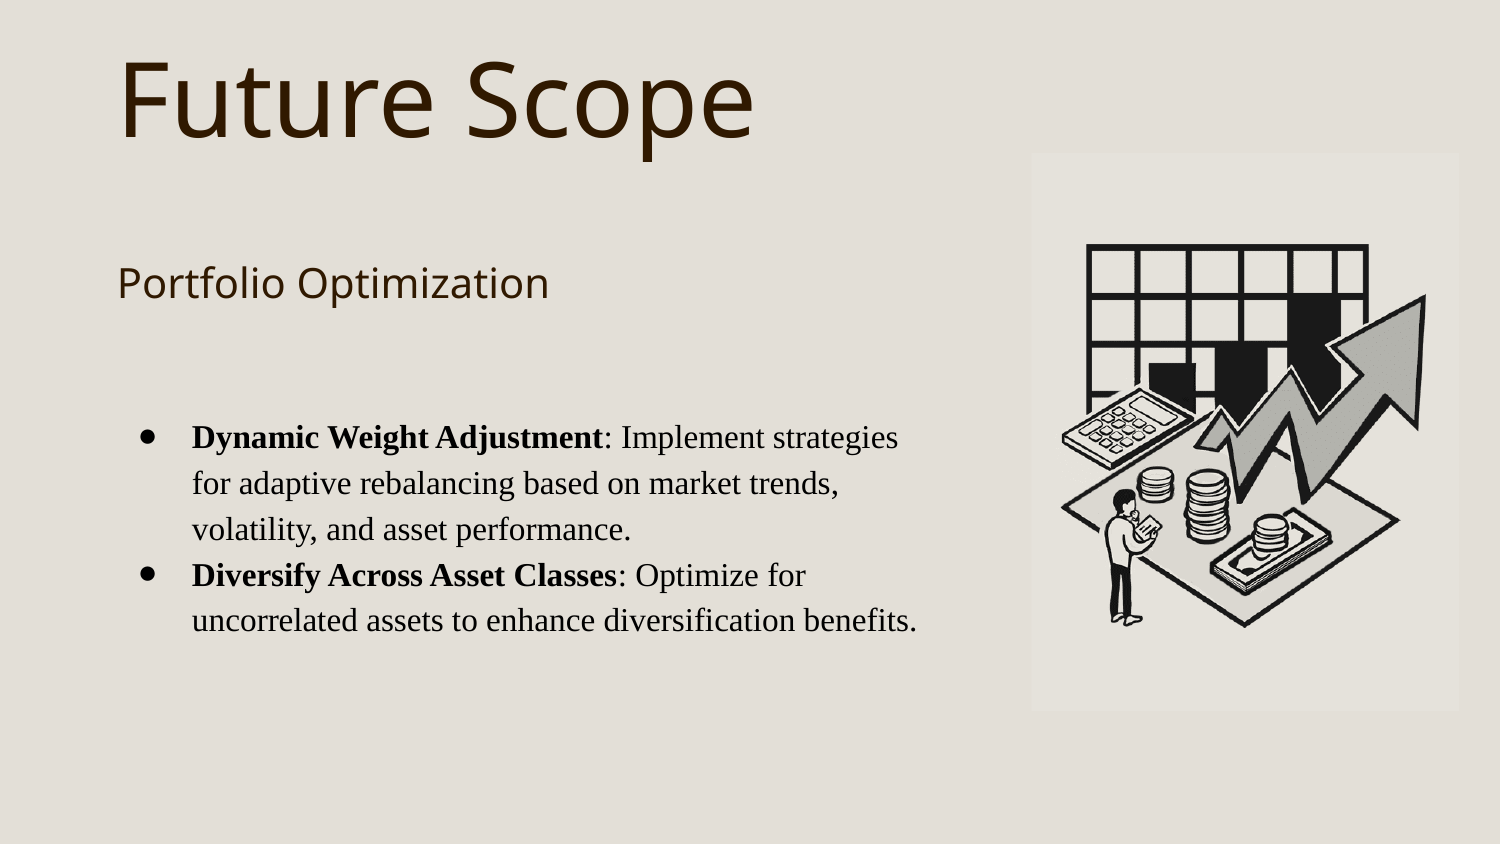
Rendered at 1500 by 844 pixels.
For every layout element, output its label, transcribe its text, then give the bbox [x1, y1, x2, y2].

subtitle Portfolio Optimization [101, 234, 566, 373]
picture [1031, 153, 1460, 711]
list Dynamic Weight Adjustment: Implement strategies for adaptive rebalancing based on market trends, volatility, and asset performance. Diversify Across Asset Classes: Optimize for uncorrelated assets to enhance diversification benefits. [101, 394, 947, 701]
title Future Scope [101, 42, 1373, 214]
